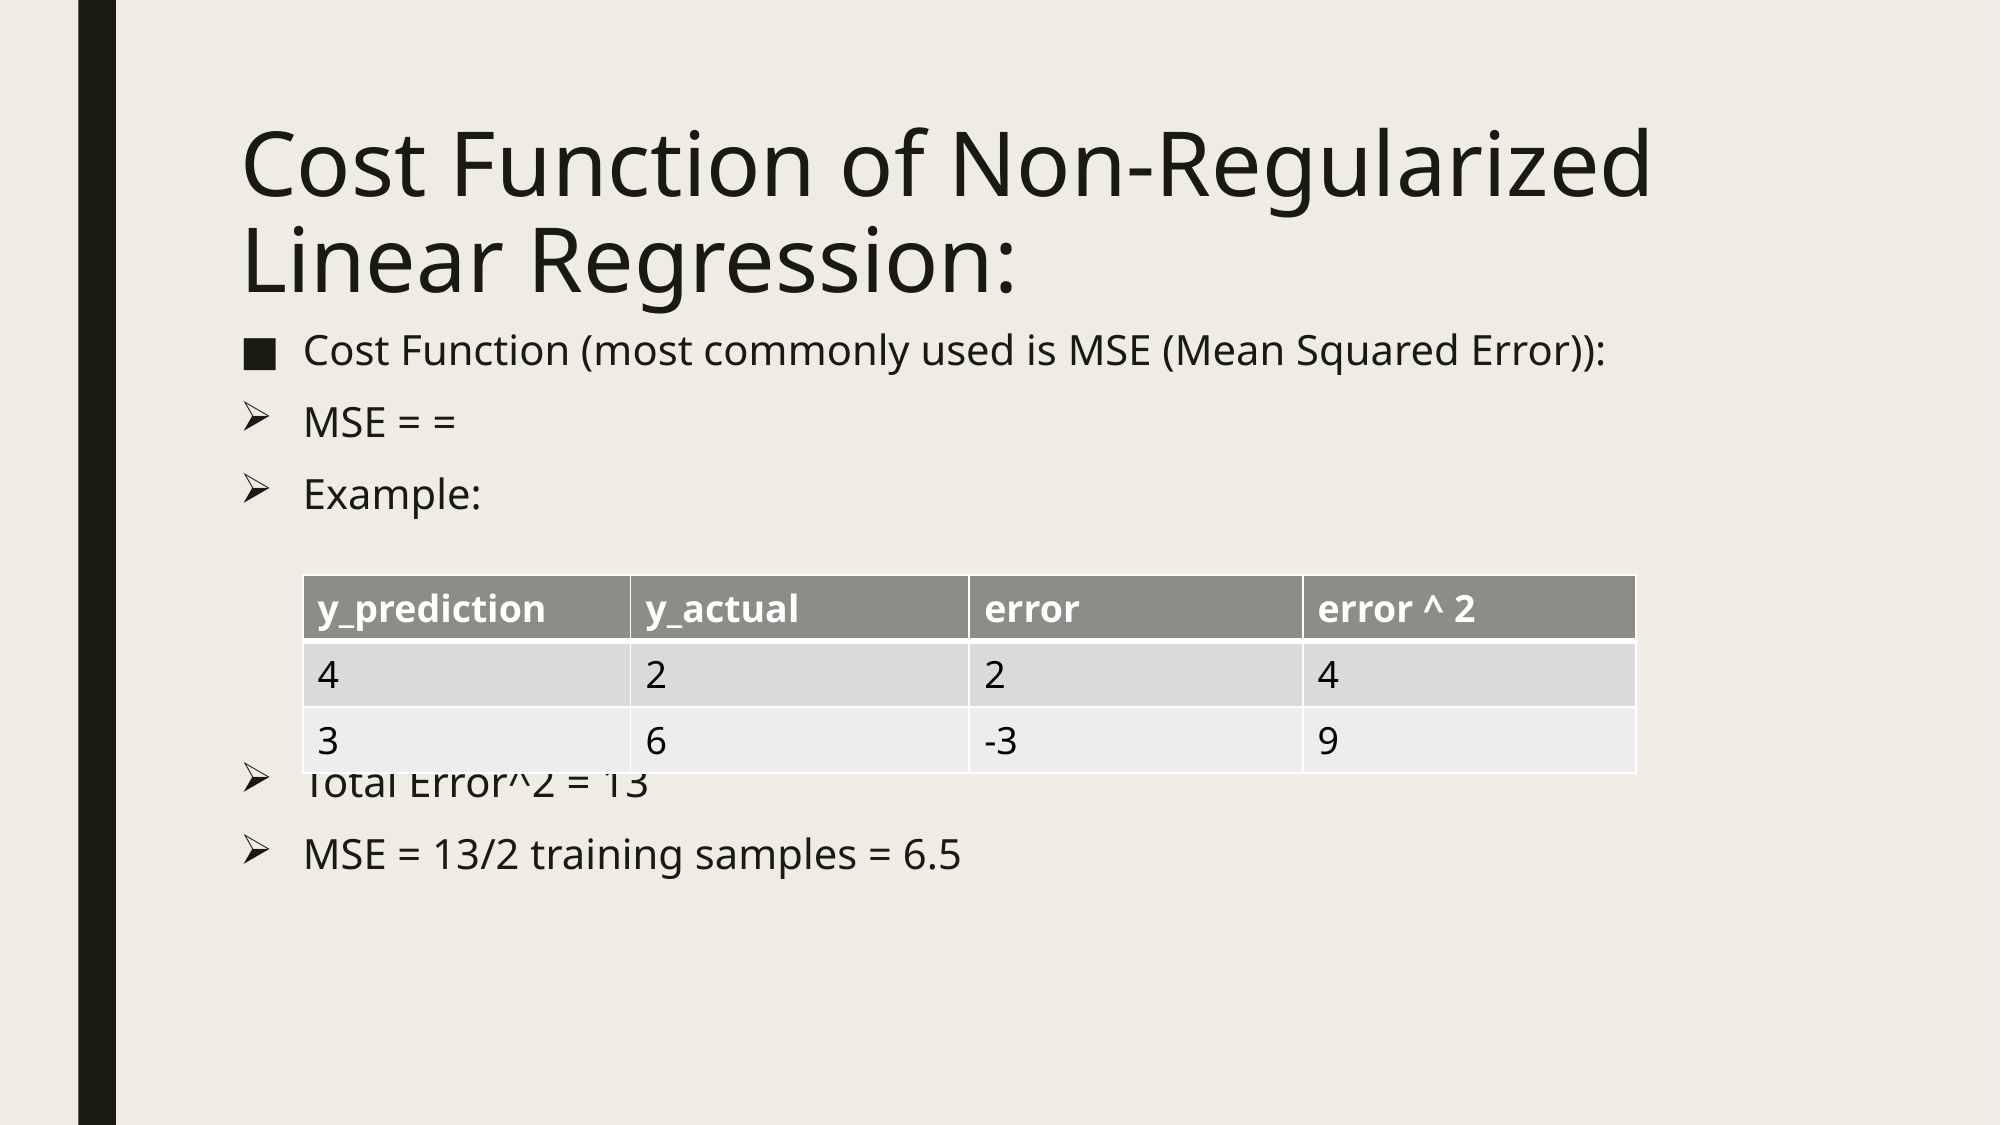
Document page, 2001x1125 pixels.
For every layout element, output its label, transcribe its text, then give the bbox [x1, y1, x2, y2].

table_header error [970, 576, 1302, 638]
title Cost Function of Non-Regularized Linear Regression: [225, 112, 1800, 320]
table_cell 4 [1304, 644, 1635, 706]
table_cell 9 [1304, 708, 1635, 772]
table_cell 2 [970, 644, 1302, 706]
table_cell -3 [970, 708, 1302, 772]
table_cell 2 [631, 644, 968, 706]
table_cell 3 [304, 708, 630, 772]
table_header error ^ 2 [1304, 576, 1635, 638]
table_header y_prediction [304, 576, 630, 638]
table_header y_actual [631, 576, 968, 638]
table_cell 6 [631, 708, 968, 772]
table_cell 4 [304, 644, 630, 706]
